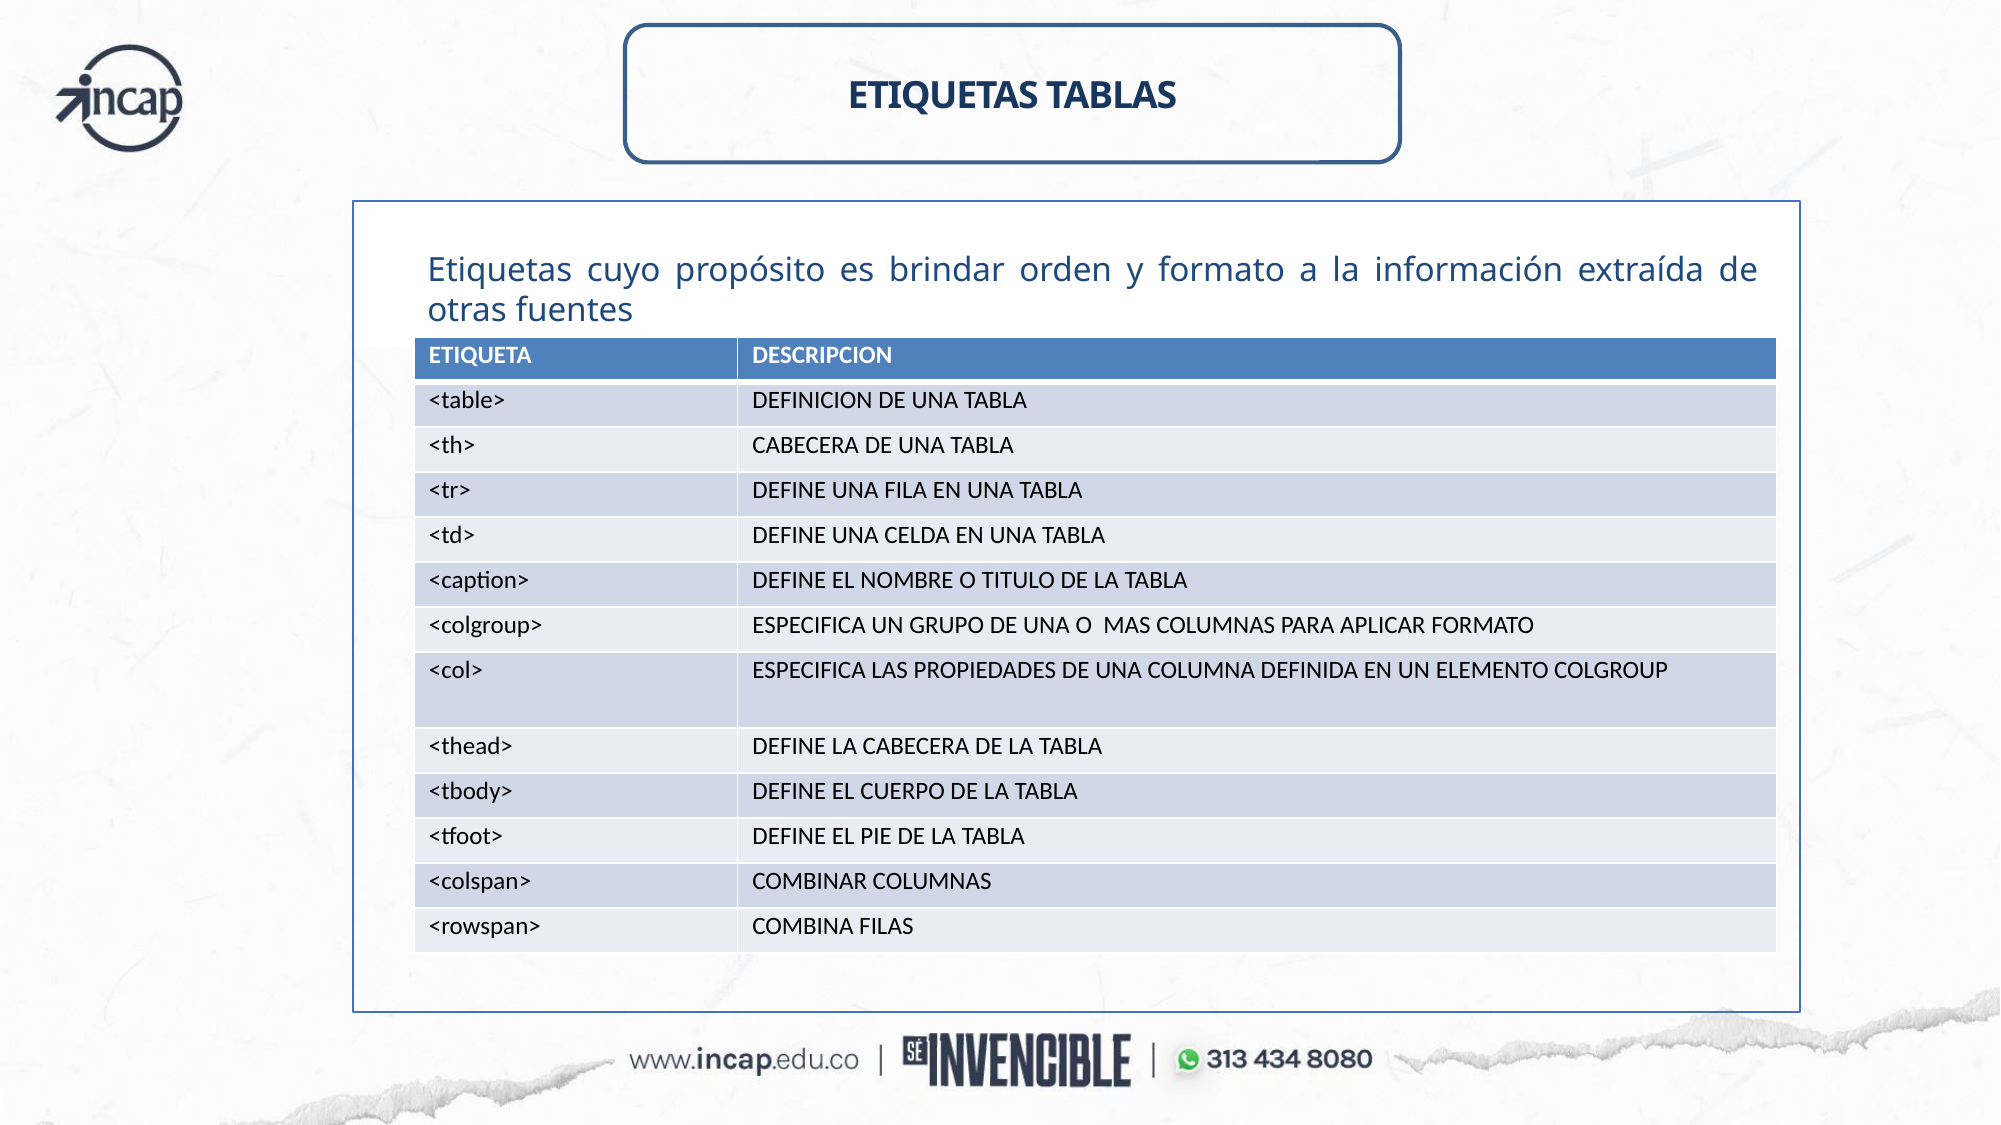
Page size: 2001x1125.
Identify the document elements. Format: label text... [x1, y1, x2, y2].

picture [0, 0, 2000, 1125]
text_box ETIQUETAS TABLAS [622, 22, 1403, 165]
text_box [352, 200, 1801, 1013]
